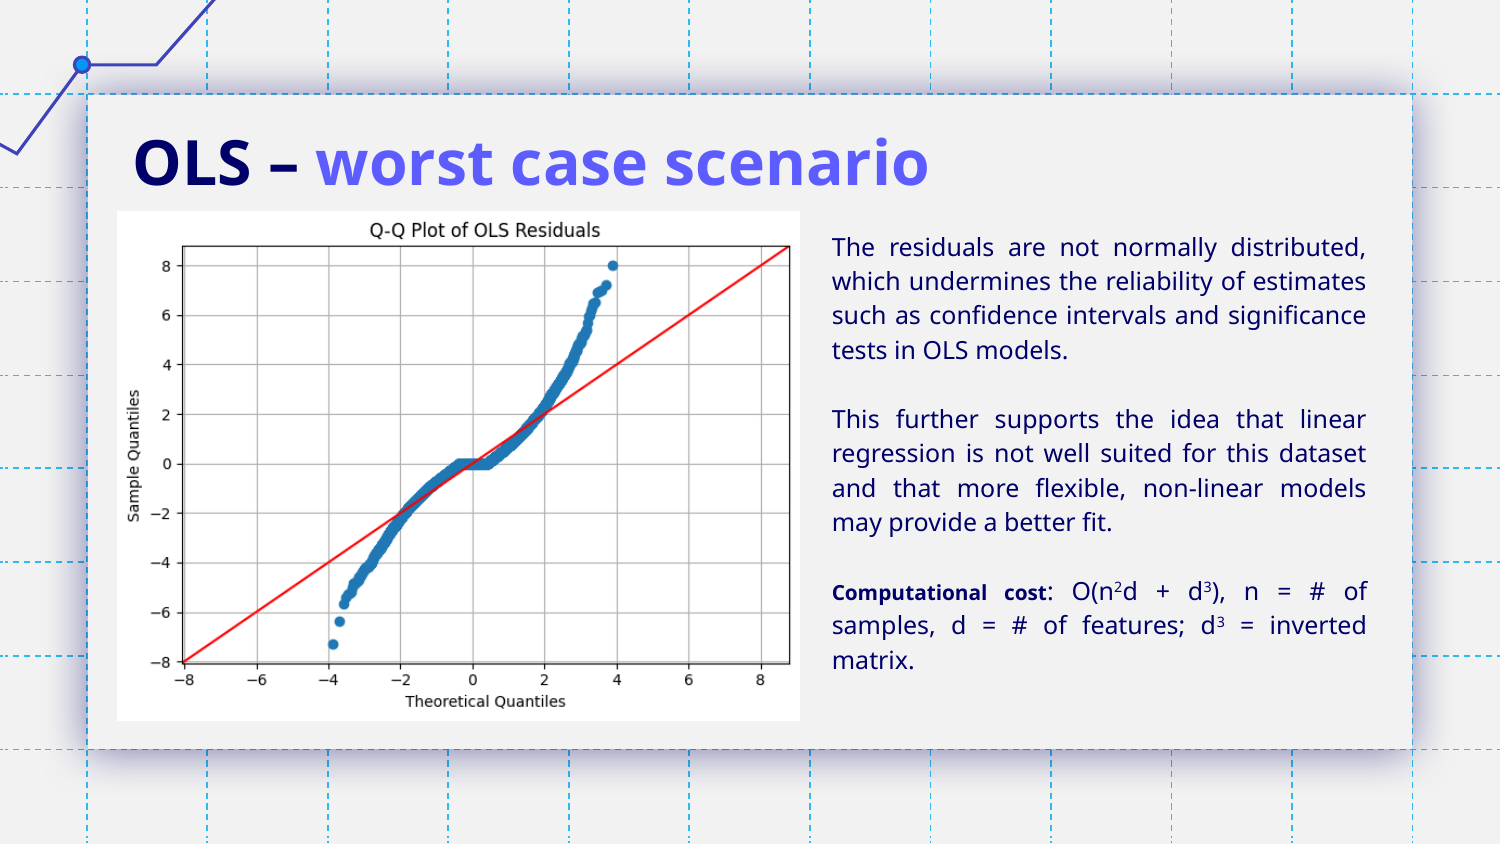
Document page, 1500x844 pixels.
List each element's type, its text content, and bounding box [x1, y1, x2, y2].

subtitle The residuals are not normally distributed, which undermines the reliability of estimates such as confidence intervals and significance tests in OLS models. This further supports the idea that linear regression is not well suited for this dataset and that more flexible, non-linear models may provide a better fit. Computational cost: O(n2d + d3), n = # of samples, d = # of features; d3 = inverted matrix. [816, 211, 1383, 721]
title OLS – worst case scenario [117, 108, 1383, 203]
picture [117, 211, 801, 721]
